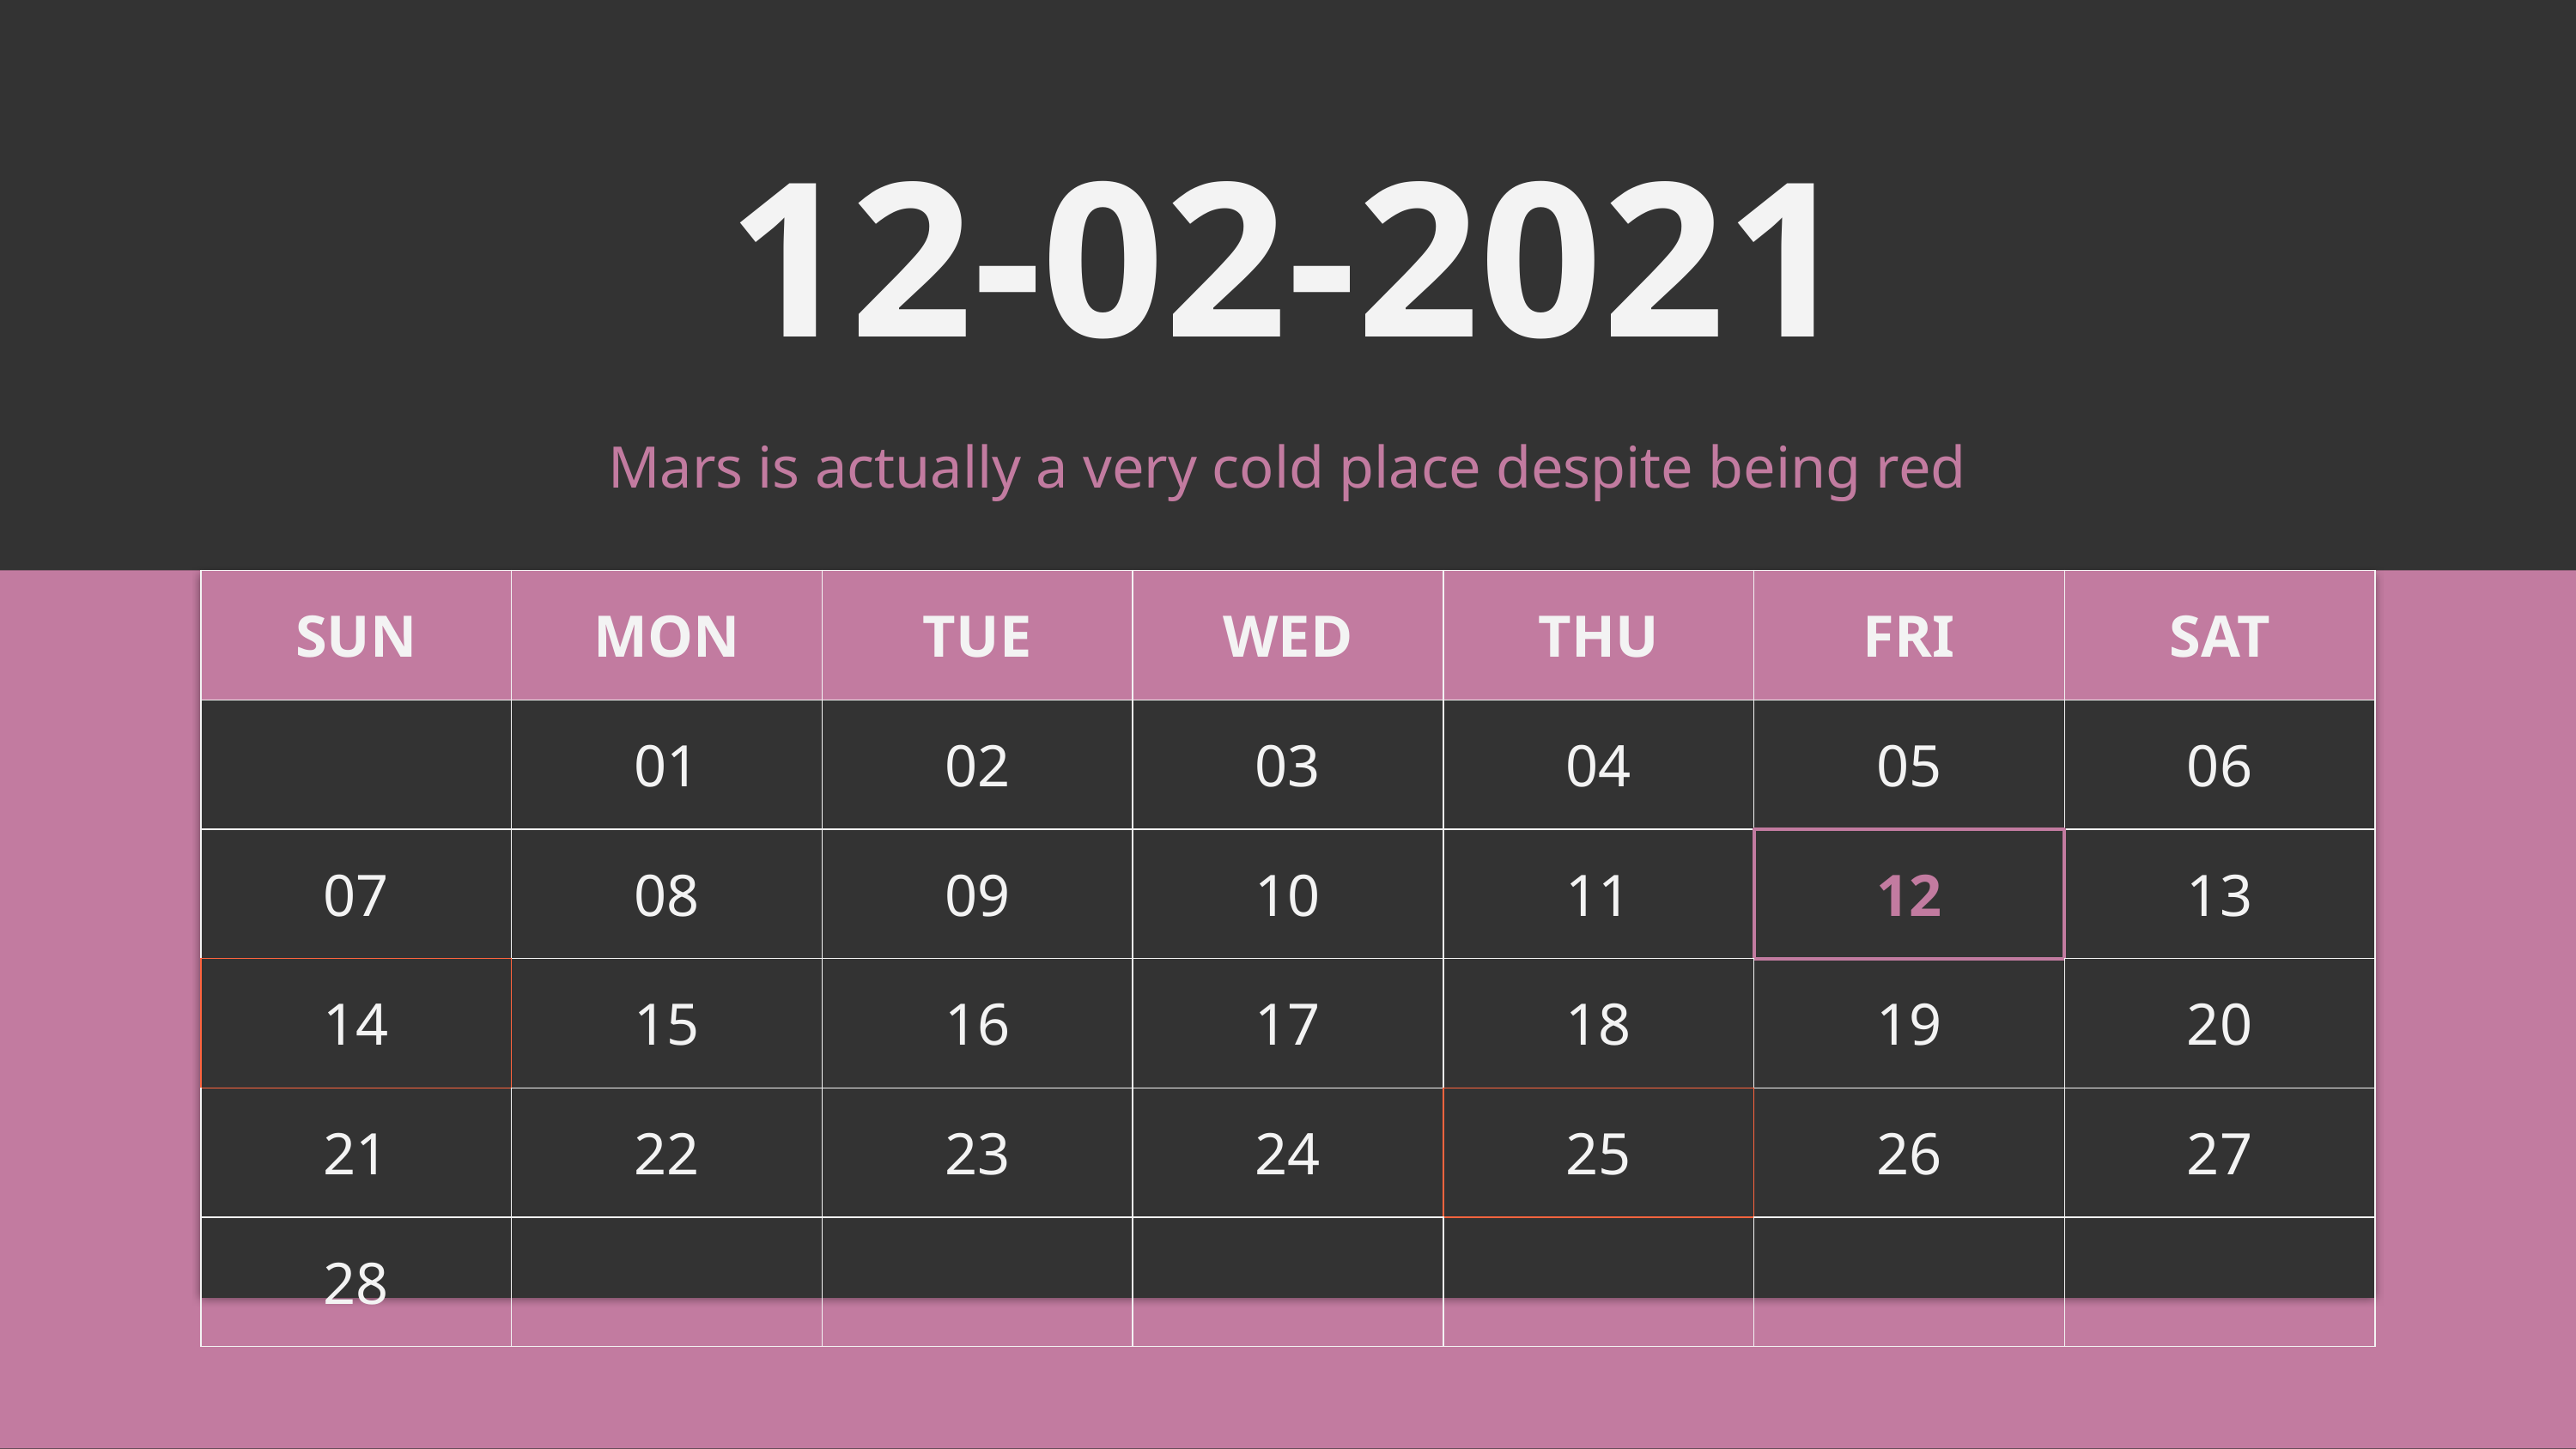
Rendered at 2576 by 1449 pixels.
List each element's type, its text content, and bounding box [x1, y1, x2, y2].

table_header MON [512, 571, 822, 700]
table_cell [1754, 1218, 2064, 1346]
table_cell 22 [512, 1088, 822, 1216]
table_cell 26 [1754, 1088, 2064, 1216]
table_cell 21 [202, 1088, 511, 1216]
table_cell 03 [1133, 700, 1443, 828]
table_cell [823, 1218, 1132, 1346]
table_cell 08 [512, 830, 822, 958]
title 12-02-2021 [403, 151, 2173, 406]
table_header SAT [2065, 571, 2374, 700]
table_cell 16 [823, 959, 1132, 1088]
table_cell 20 [2065, 959, 2374, 1088]
table_cell 12 [1756, 831, 2063, 957]
table_cell 23 [823, 1088, 1132, 1216]
table_cell 15 [512, 959, 822, 1088]
table_cell 01 [512, 700, 822, 828]
table_header SUN [2376, 570, 2384, 1307]
table_cell 11 [1444, 830, 1753, 958]
table_cell 24 [1133, 1088, 1443, 1216]
table_cell 06 [2065, 700, 2374, 828]
table_cell 05 [1754, 700, 2064, 828]
table_cell 14 [202, 959, 511, 1088]
table_header WED [1133, 571, 1443, 700]
table_header TUE [823, 571, 1132, 700]
table_cell 07 [202, 830, 511, 958]
table_cell 02 [823, 700, 1132, 828]
table_cell 27 [2065, 1088, 2374, 1216]
table_header FRI [1754, 571, 2064, 700]
table_cell 19 [1754, 961, 2064, 1088]
subtitle Mars is actually a very cold place despite being red [521, 405, 2055, 499]
table_cell [1133, 1218, 1443, 1346]
table_cell 13 [2066, 830, 2374, 958]
text_box [0, 570, 2576, 1449]
table_cell 04 [1444, 700, 1753, 828]
table_cell 28 [202, 1218, 511, 1346]
table_cell [512, 1218, 822, 1346]
table_cell [202, 700, 511, 828]
table_cell [2065, 1218, 2374, 1346]
table_header THU [1444, 571, 1753, 700]
table_header SUN [202, 571, 511, 700]
table_cell 10 [1133, 830, 1443, 958]
table_cell 25 [1444, 1088, 1753, 1216]
table_cell [1444, 1218, 1753, 1346]
table_cell 17 [1133, 959, 1443, 1088]
table_cell 18 [1444, 959, 1753, 1088]
table_cell 09 [823, 830, 1132, 958]
